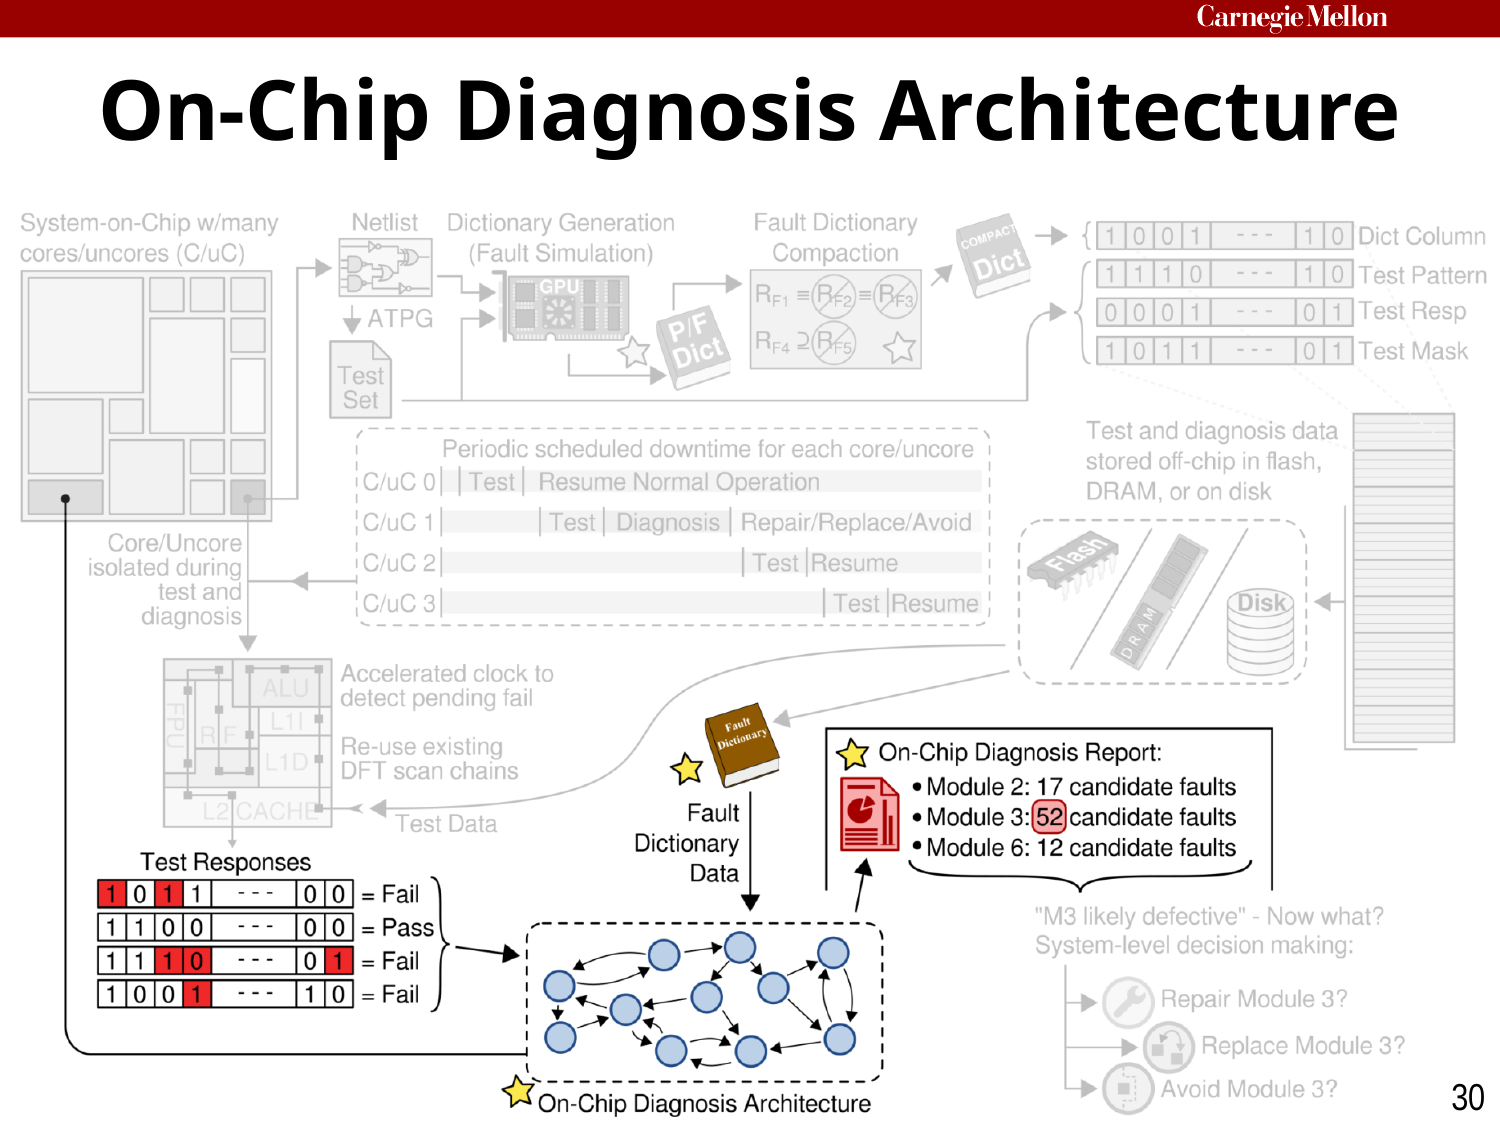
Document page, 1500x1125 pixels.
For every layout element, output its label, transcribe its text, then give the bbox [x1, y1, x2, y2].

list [0, 201, 1500, 1125]
picture [1197, 4, 1388, 34]
title On-Chip Diagnosis Architecture [0, 49, 1500, 201]
